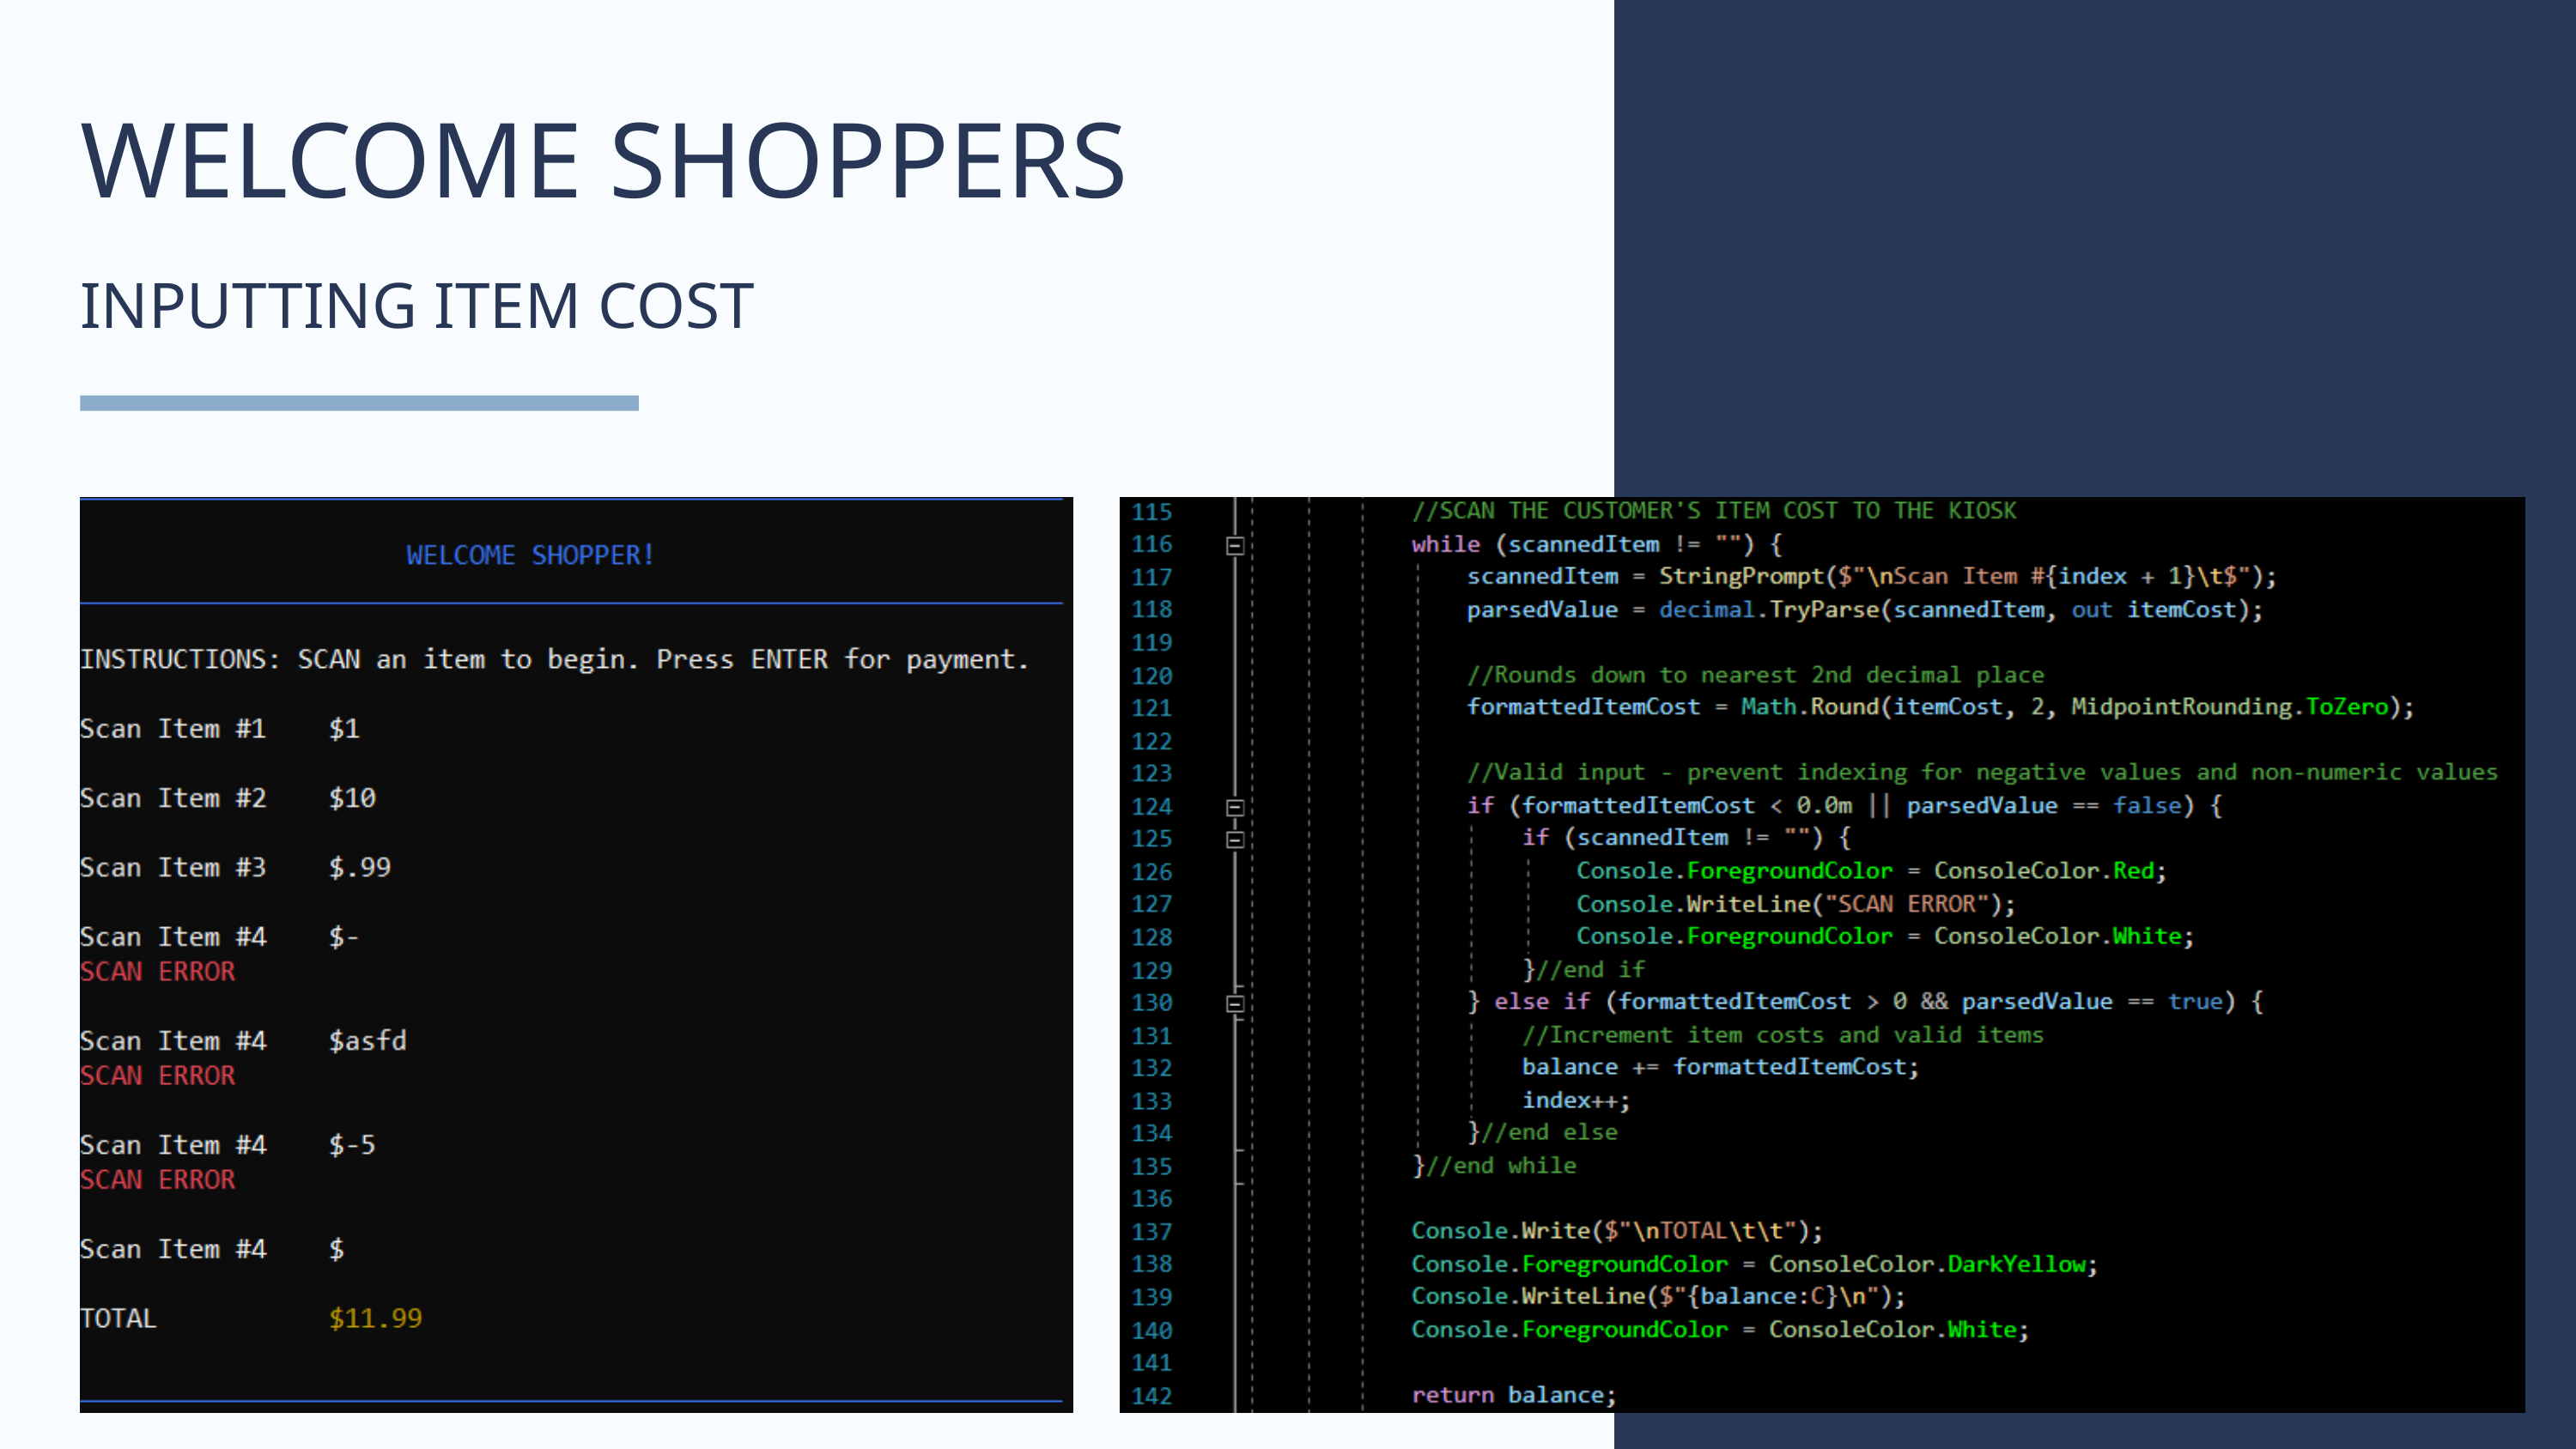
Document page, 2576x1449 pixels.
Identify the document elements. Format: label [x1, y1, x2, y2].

picture [1120, 497, 2526, 1413]
picture [80, 497, 1073, 1413]
text_box [1614, 0, 2576, 1449]
text_box [80, 93, 1482, 411]
